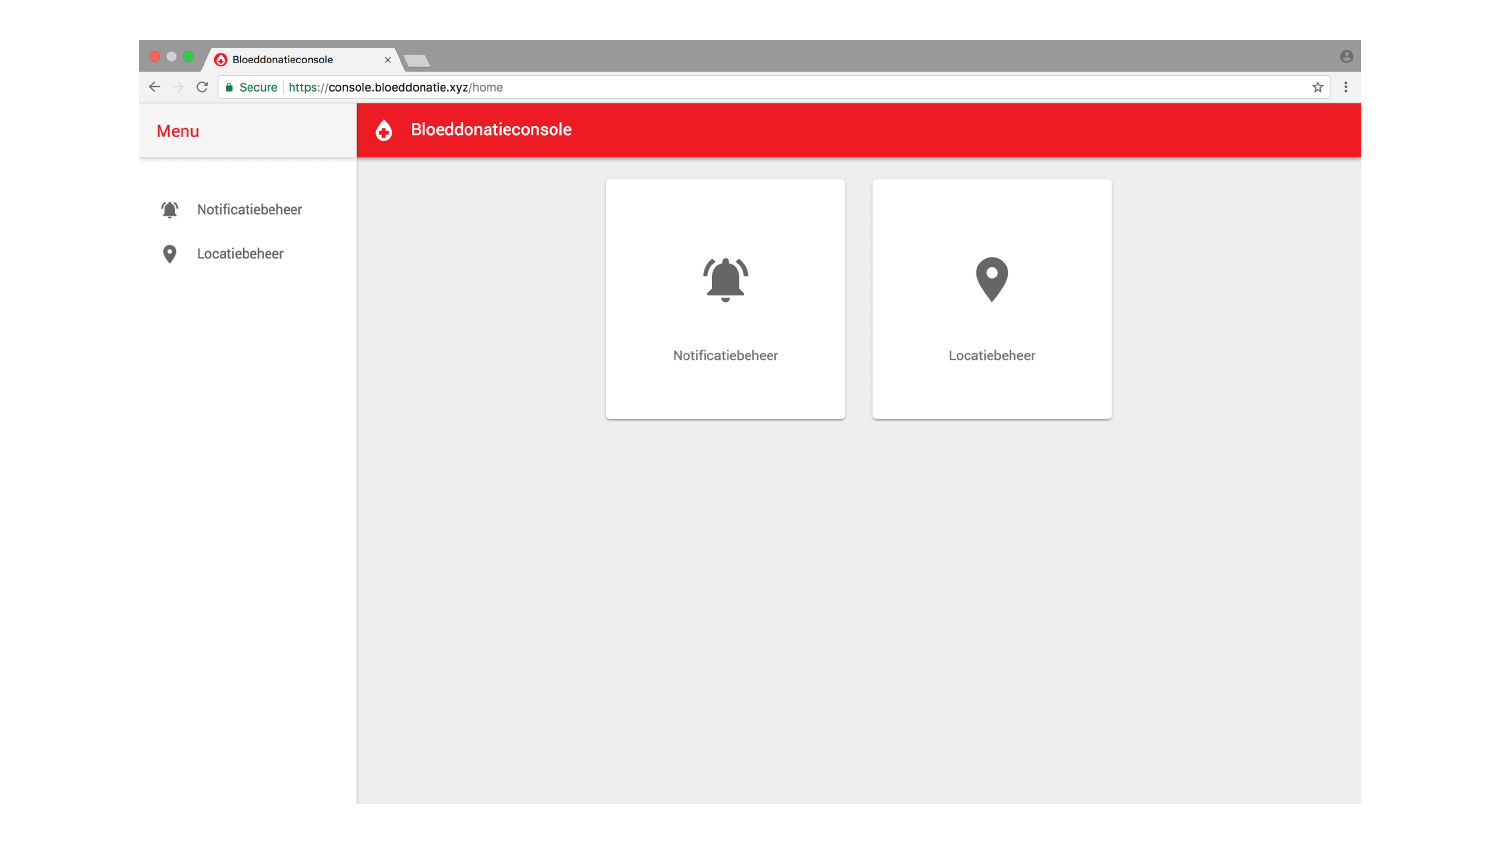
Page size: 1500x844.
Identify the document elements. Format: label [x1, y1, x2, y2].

picture [139, 40, 1361, 804]
